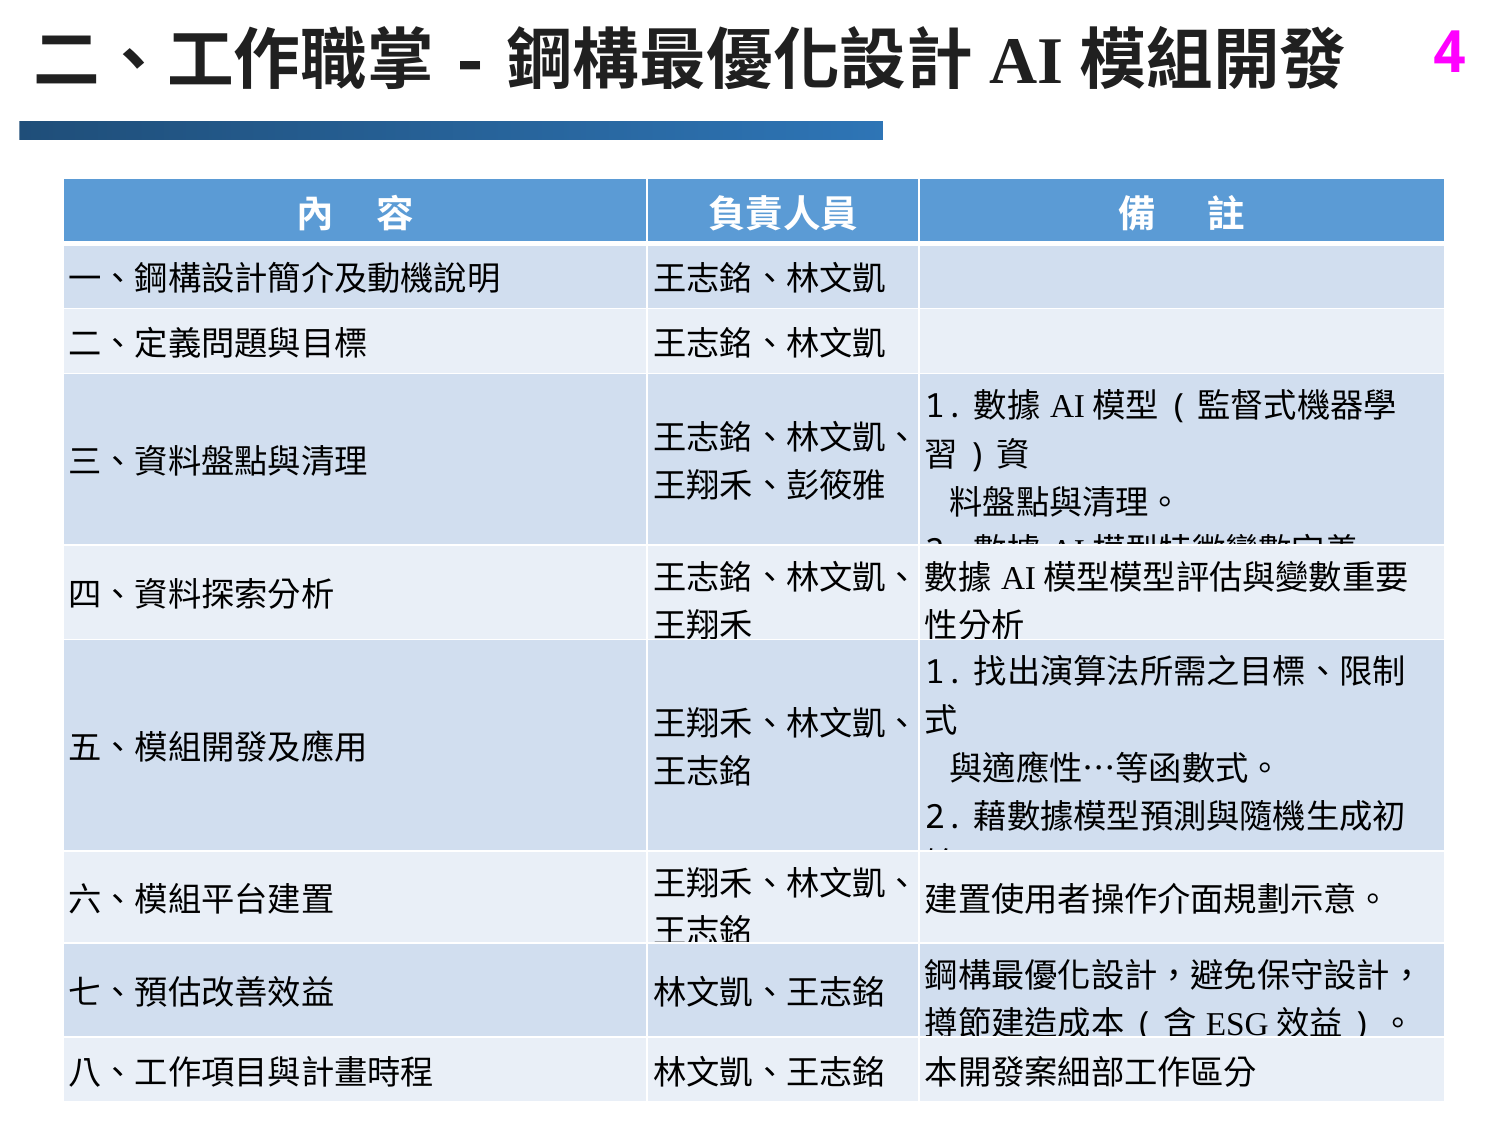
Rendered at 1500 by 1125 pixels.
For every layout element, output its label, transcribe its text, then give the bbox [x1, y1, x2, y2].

table_cell 王志銘、林文凱 [648, 246, 918, 308]
table_cell [920, 309, 1444, 373]
table_cell 本開發案細部工作區分 [920, 1038, 1444, 1101]
table_cell 一、鋼構設計簡介及動機說明 [64, 246, 646, 308]
table_cell 三、資料盤點與清理 [64, 374, 646, 544]
table_cell 王志銘、林文凱 [648, 309, 918, 373]
table_cell 王志銘、林文凱、 王翔禾 [648, 546, 918, 639]
table_header 負責人員 [648, 179, 918, 241]
table_cell 四、資料探索分析 [64, 546, 646, 639]
table_cell 五、模組開發及應用 [64, 640, 646, 850]
text_box [18, 120, 884, 140]
table_cell 林文凱、王志銘 [648, 944, 918, 1036]
table_header 內 容 [64, 179, 646, 241]
table_cell 建置使用者操作介面規劃示意。 [920, 852, 1444, 942]
table_cell 八、工作項目與計畫時程 [64, 1038, 646, 1101]
table_cell 二、定義問題與目標 [64, 309, 646, 373]
table_cell 1.找出演算法所需之目標、限制式 與適應性…等函數式。 2.藉數據模型預測與隨機生成初始 化族群，以基因演算法開發鋼構 優化模型。 [920, 640, 1444, 850]
table_cell 鋼構最優化設計，避免保守設計，撙節建造成本(含ESG效益)。 [920, 944, 1444, 1036]
text_box 二、工作職掌-鋼構最優化設計AI模組開發 [33, 16, 1362, 97]
table_header 備 註 [920, 179, 1444, 241]
table_cell 六、模組平台建置 [64, 852, 646, 942]
table_cell 林文凱、王志銘 [648, 1038, 918, 1101]
table_cell 七、預估改善效益 [64, 944, 646, 1036]
table_cell [920, 246, 1444, 308]
table_cell 王志銘、林文凱、 王翔禾、彭筱雅 [648, 374, 918, 544]
table_cell 王翔禾、林文凱、 王志銘 [648, 852, 918, 942]
table_cell 數據AI模型模型評估與變數重要性分析 [920, 546, 1444, 639]
table_cell 1.數據AI模型(監督式機器學習)資 料盤點與清理。 2.數據AI模型特徵變數定義。 [920, 374, 1444, 544]
table_cell 王翔禾、林文凱、 王志銘 [648, 640, 918, 850]
